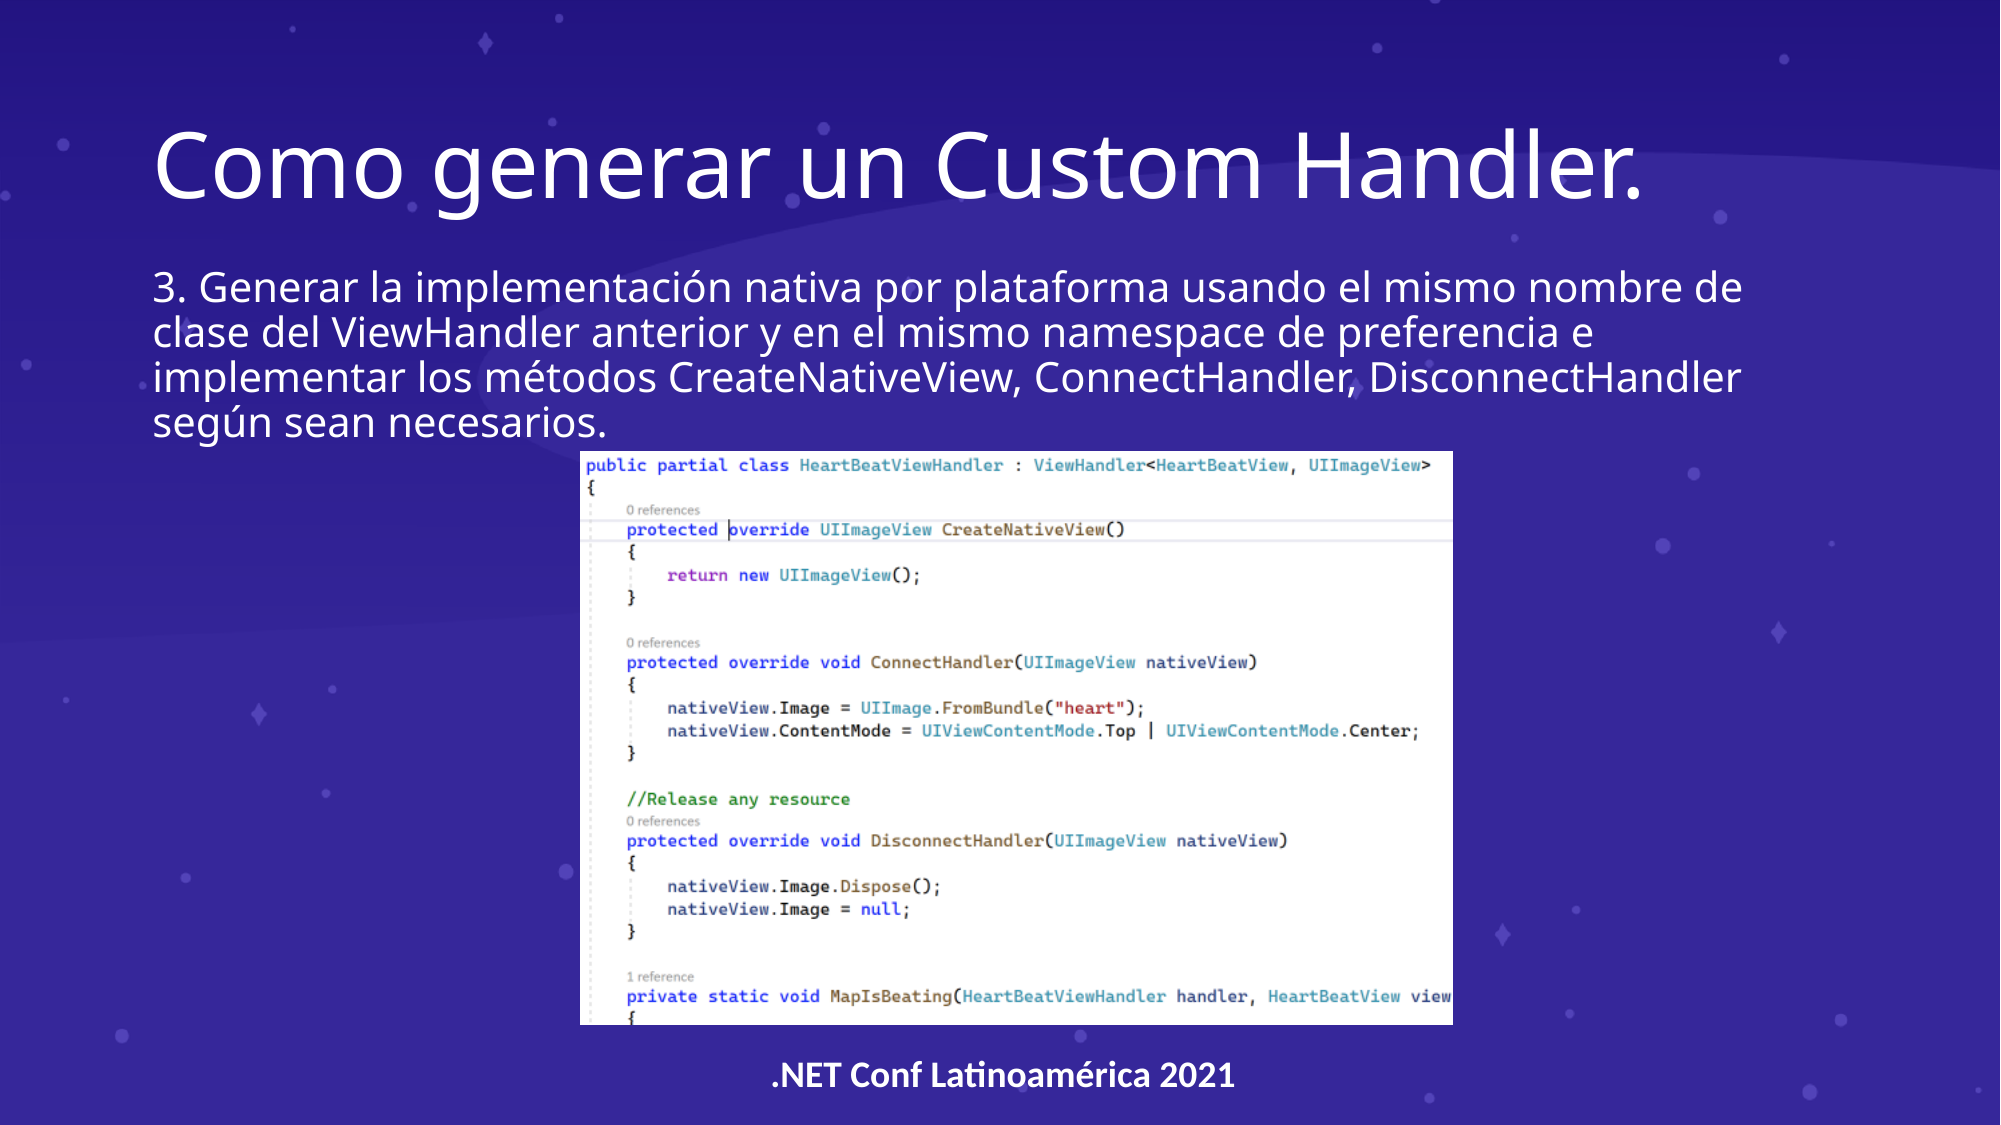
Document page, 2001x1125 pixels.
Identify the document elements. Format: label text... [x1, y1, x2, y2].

list 3. Generar la implementación nativa por plataforma usando el mismo nombre de clase del ViewHandler anterior y en el mismo namespace de preferencia e implementar los métodos CreateNativeView, ConnectHandler, DisconnectHandler según sean necesarios. [137, 258, 1863, 1025]
picture [0, 0, 2000, 1125]
title Como generar un Custom Handler. [137, 59, 1863, 258]
